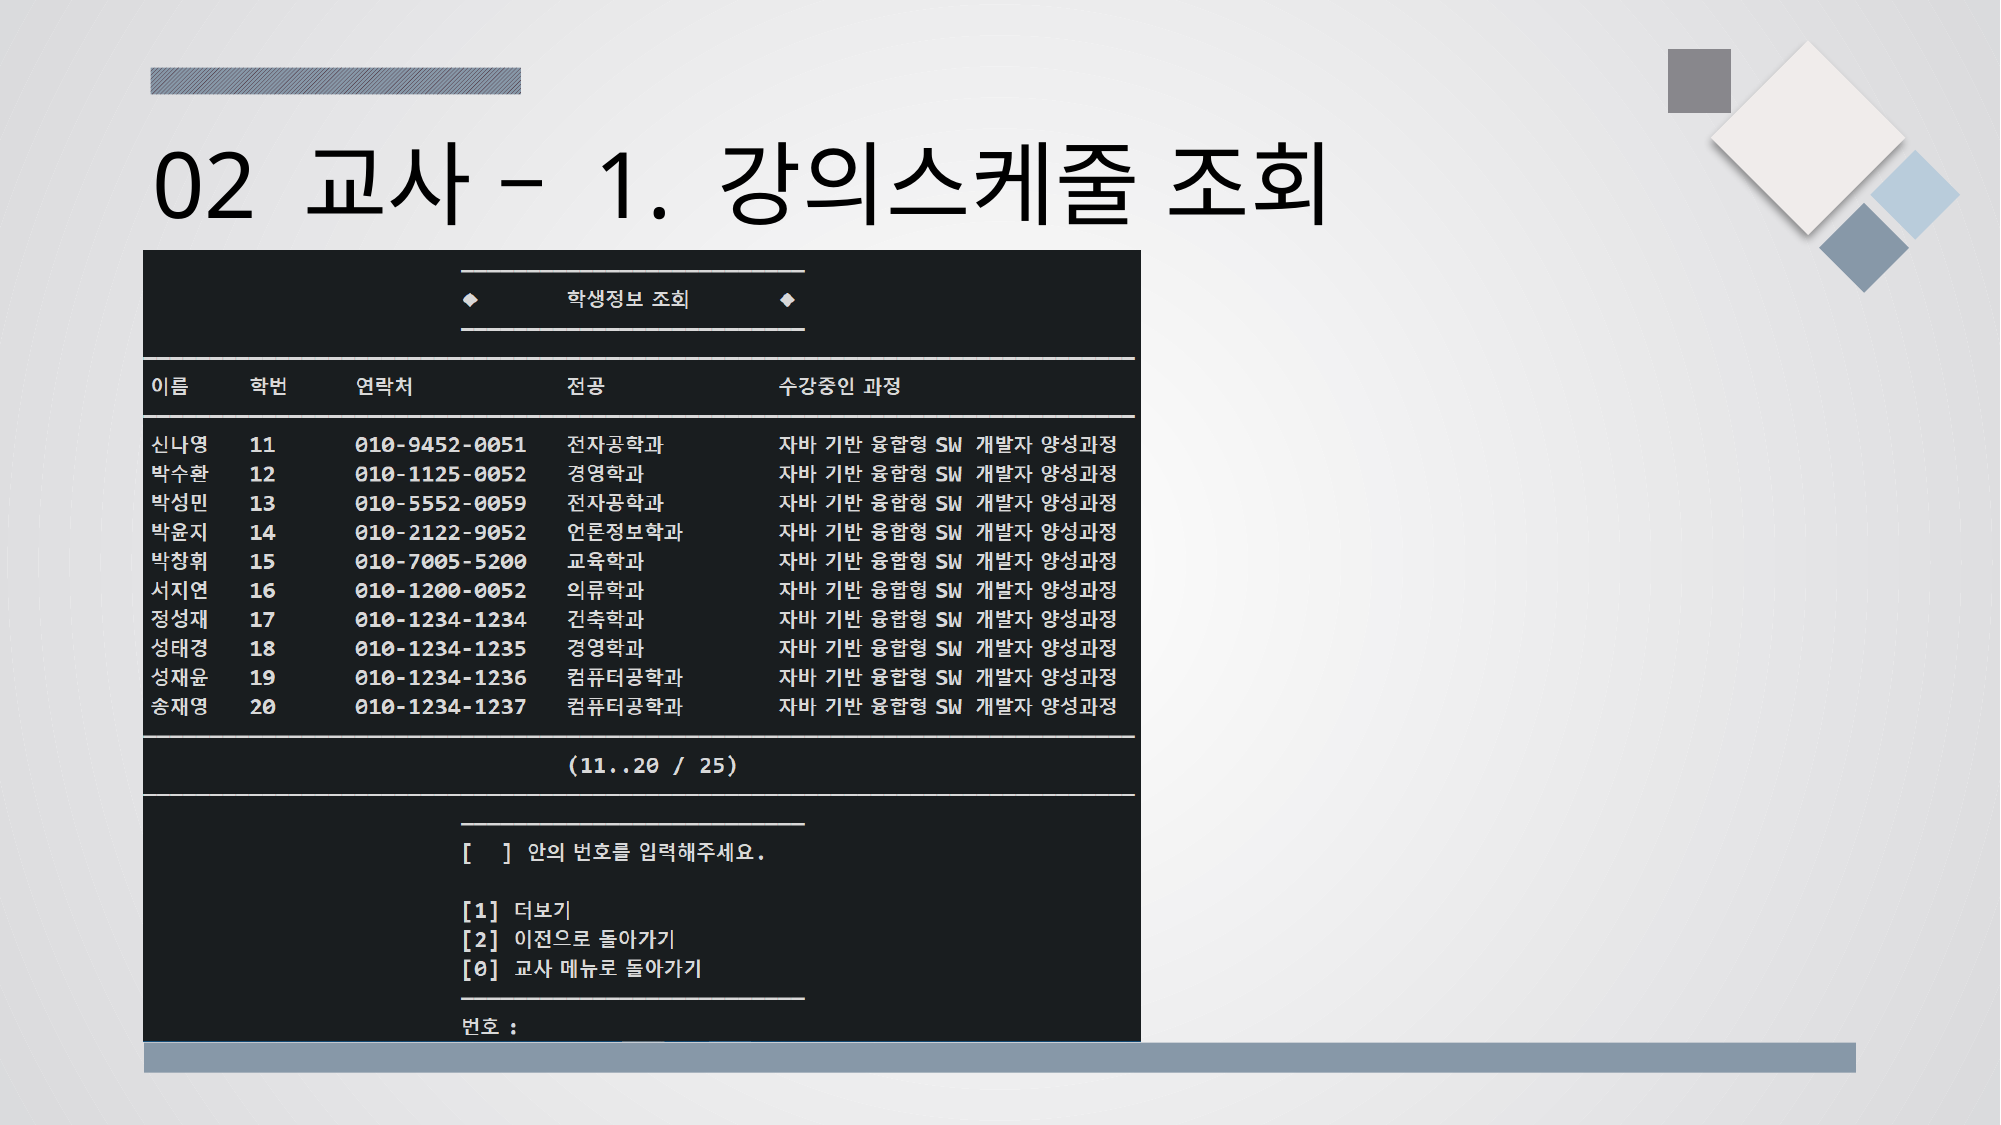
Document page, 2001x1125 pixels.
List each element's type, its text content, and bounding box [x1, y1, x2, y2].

title 02 교사 – 1. 강의스케줄 조회 [137, 101, 1707, 278]
picture [143, 250, 1141, 1043]
